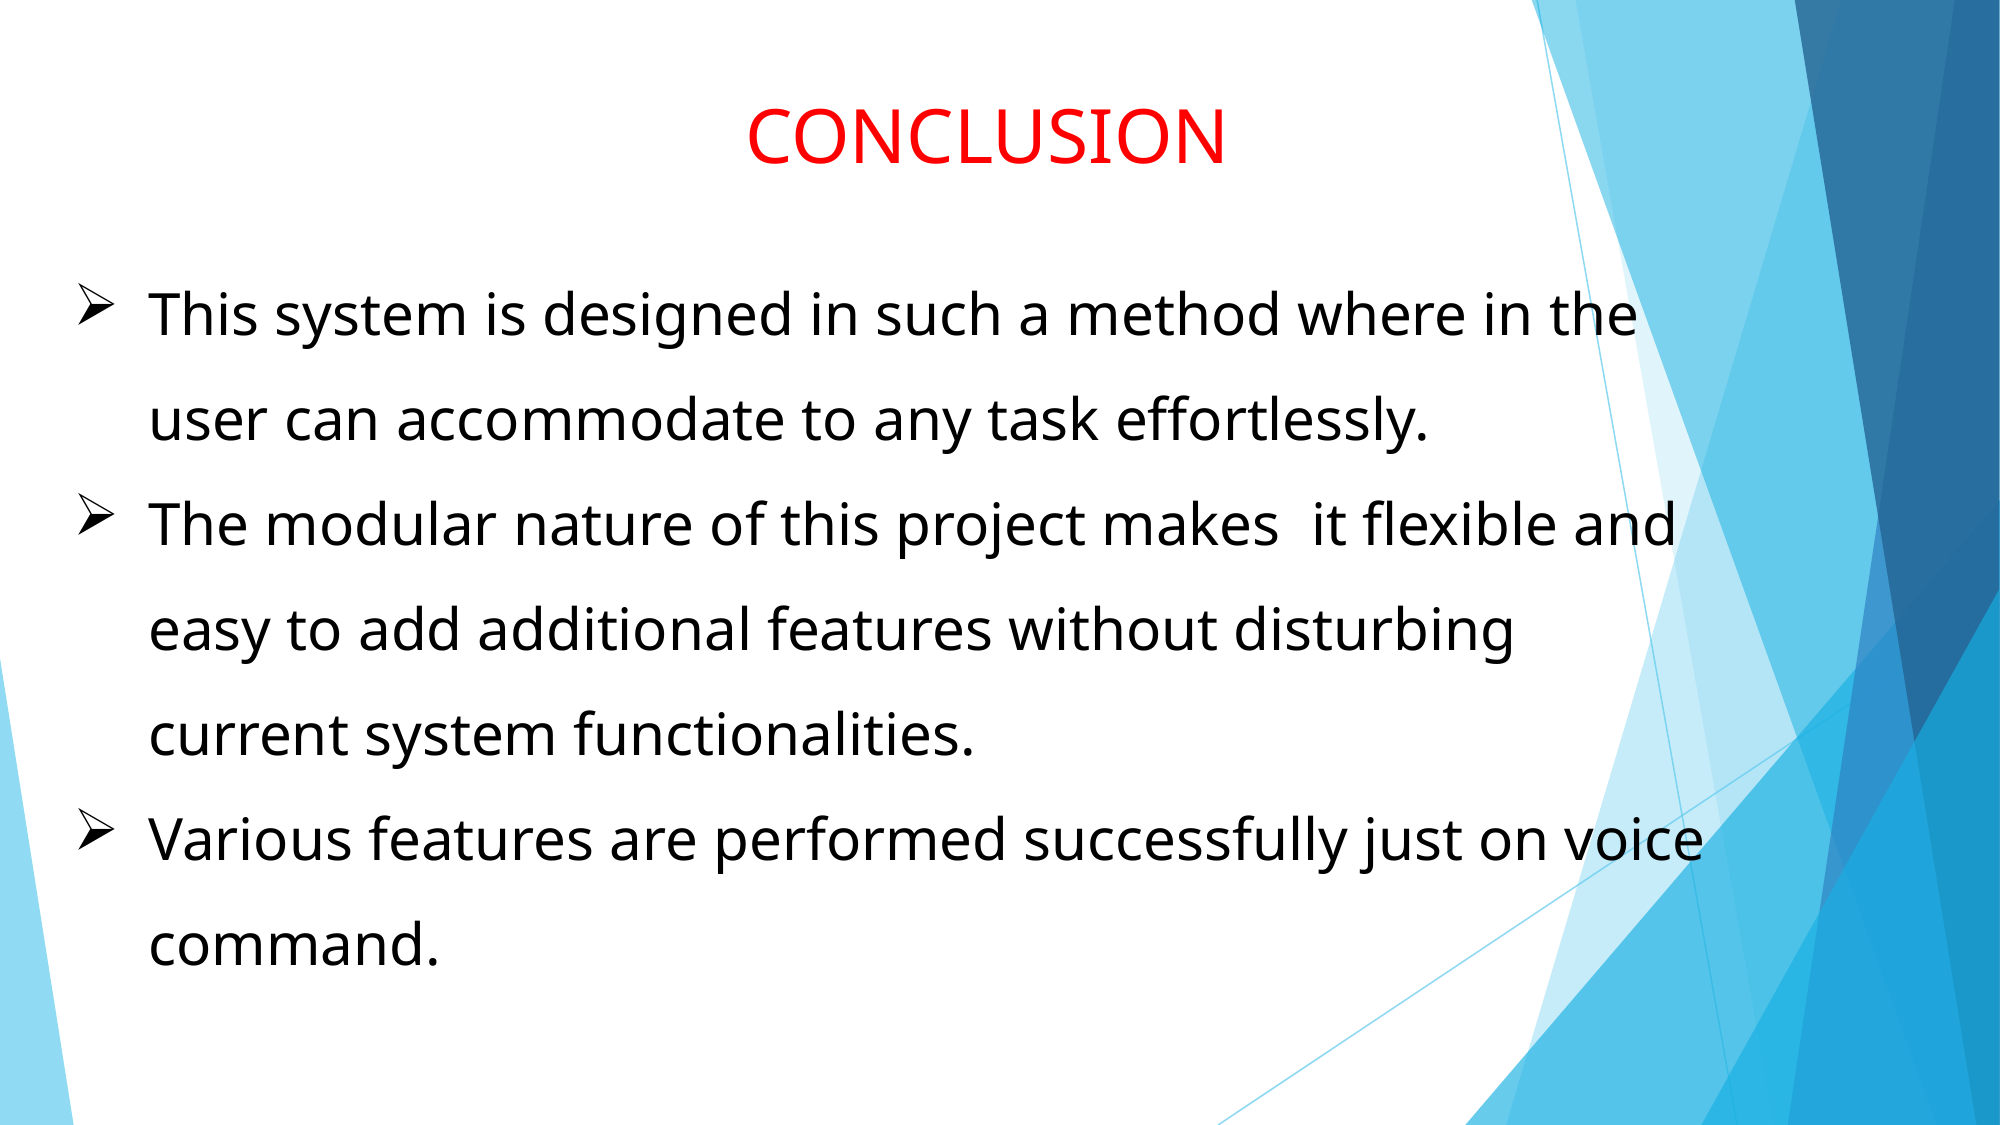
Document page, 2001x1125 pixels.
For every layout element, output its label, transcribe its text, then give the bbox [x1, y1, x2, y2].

text_box This system is designed in such a method where in the user can accommodate to any task effortlessly. The modular nature of this project makes it flexible and easy to add additional features without disturbing current system functionalities. Various features are performed successfully just on voice command. [58, 234, 1724, 985]
text_box CONCLUSION [369, 58, 1606, 165]
